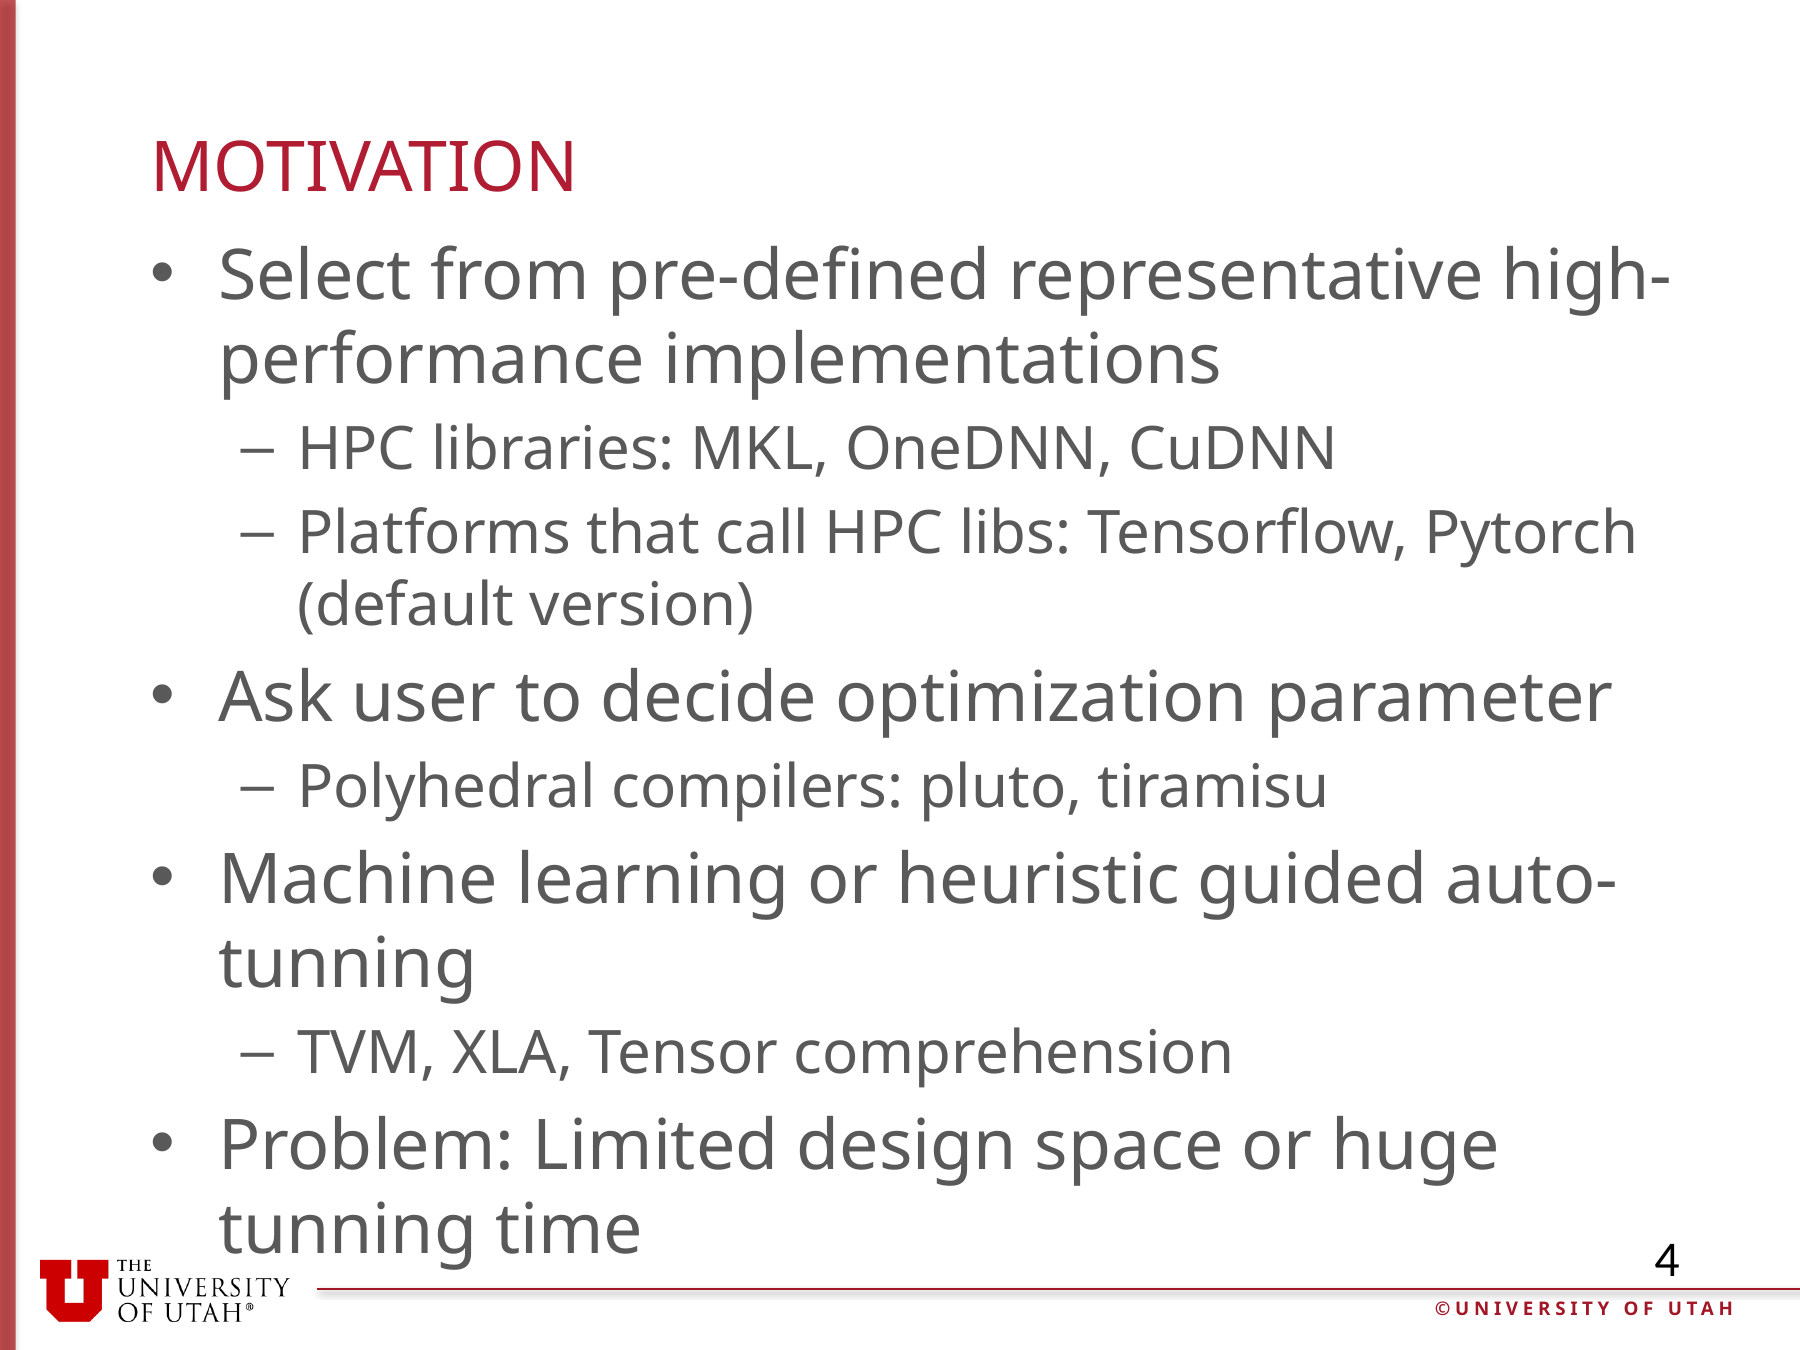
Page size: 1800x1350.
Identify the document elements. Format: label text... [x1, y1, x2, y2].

picture [40, 1166, 290, 1350]
list Select from pre-defined representative high-performance implementations HPC libraries: MKL, OneDNN, CuDNN Platforms that call HPC libs: Tensorflow, Pytorch (default version) Ask user to decide optimization parameter Polyhedral compilers: pluto, tiramisu Machine learning or heuristic guided auto-tunning TVM, XLA, Tensor comprehension Problem: Limited design space or huge tunning time [135, 222, 1710, 1225]
title motivation [135, 113, 1710, 222]
